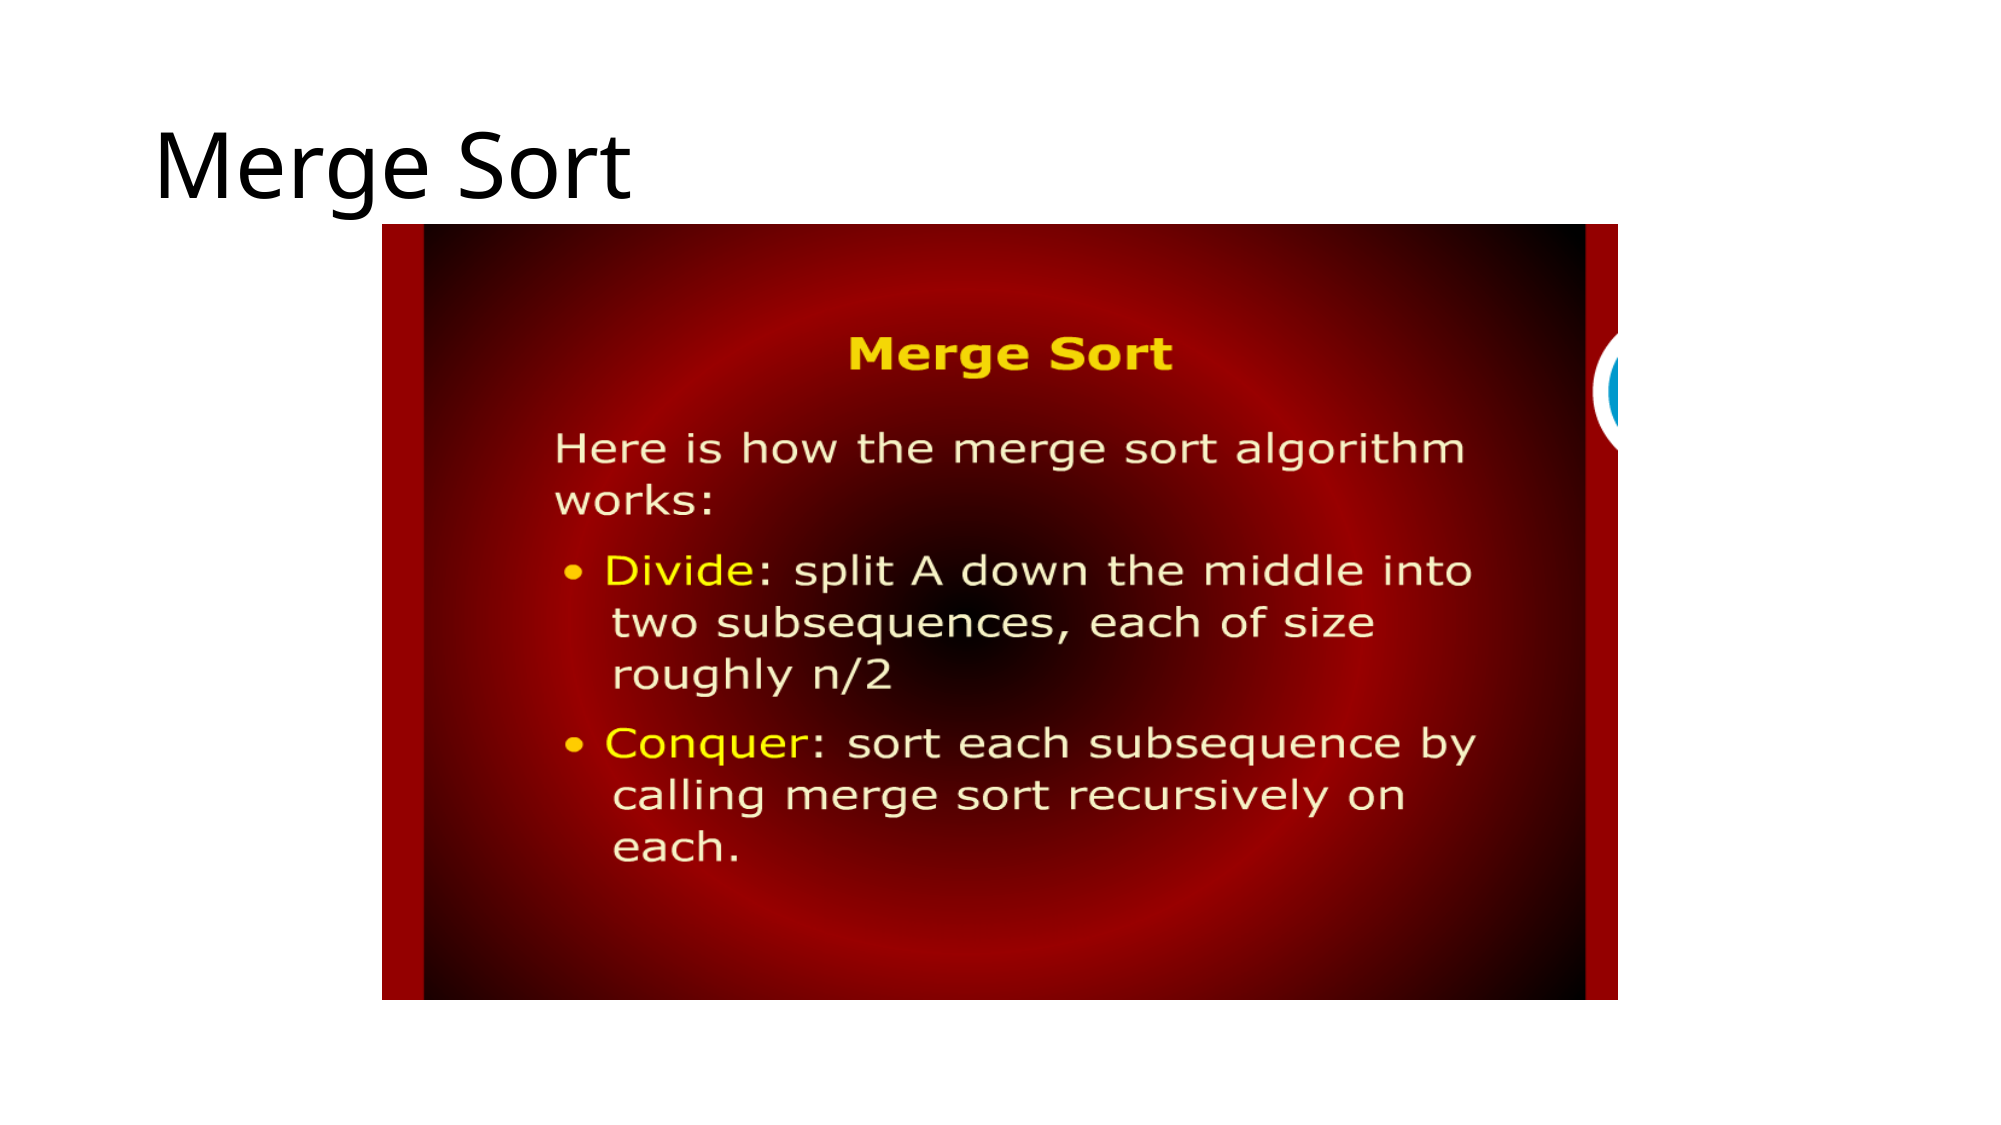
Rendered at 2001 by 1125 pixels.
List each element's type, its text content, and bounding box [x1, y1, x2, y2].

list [382, 224, 1618, 1000]
title Merge Sort [137, 59, 1863, 278]
